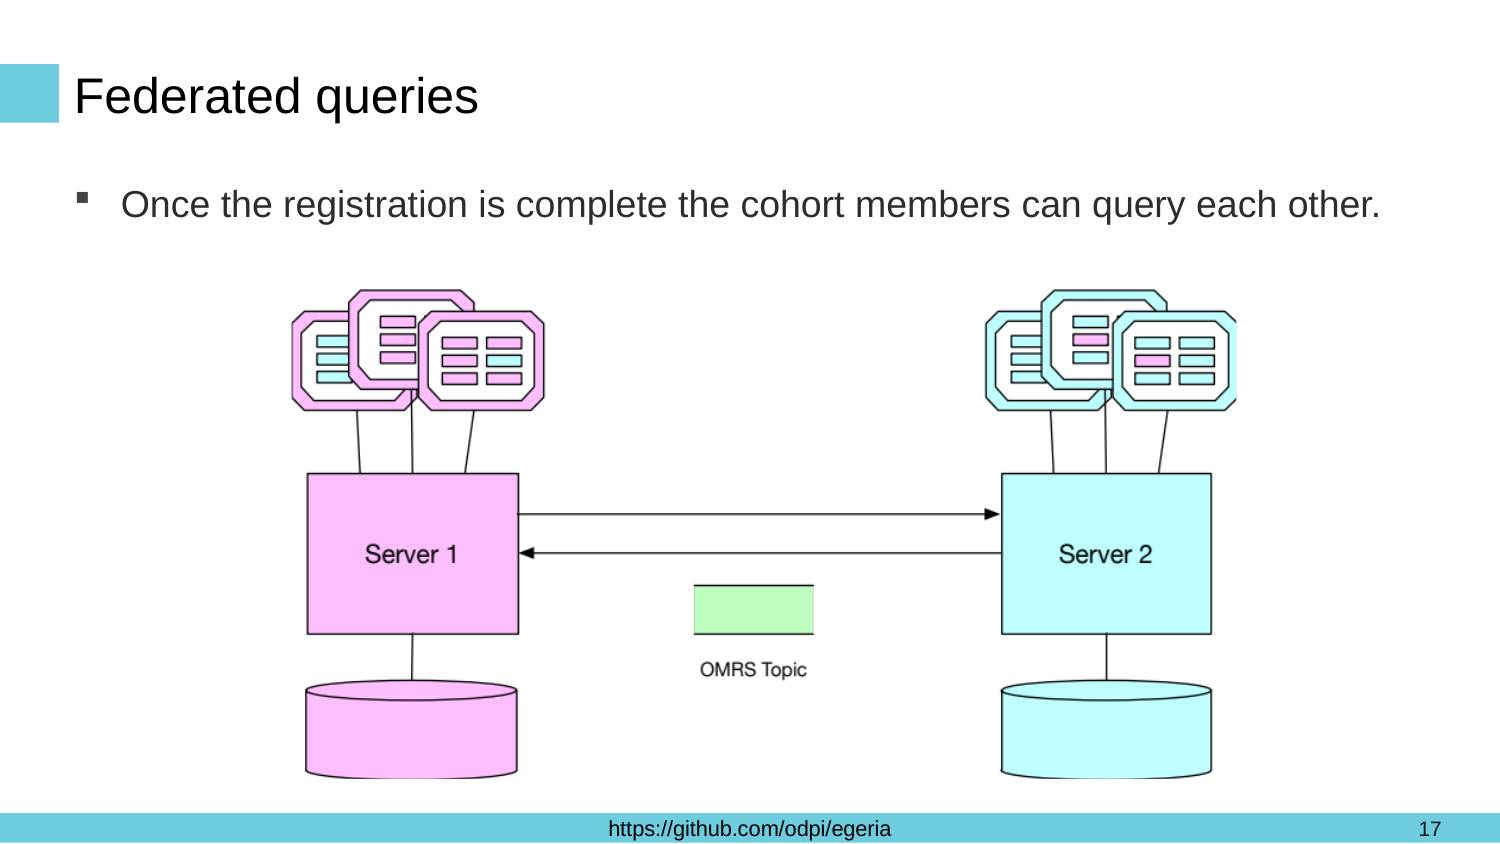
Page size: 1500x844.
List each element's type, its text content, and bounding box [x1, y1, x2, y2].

title Federated queries [58, 46, 1449, 140]
picture [291, 287, 1237, 779]
list Once the registration is complete the cohort members can query each other. [58, 158, 1449, 750]
slide_number 17 [1403, 813, 1494, 843]
